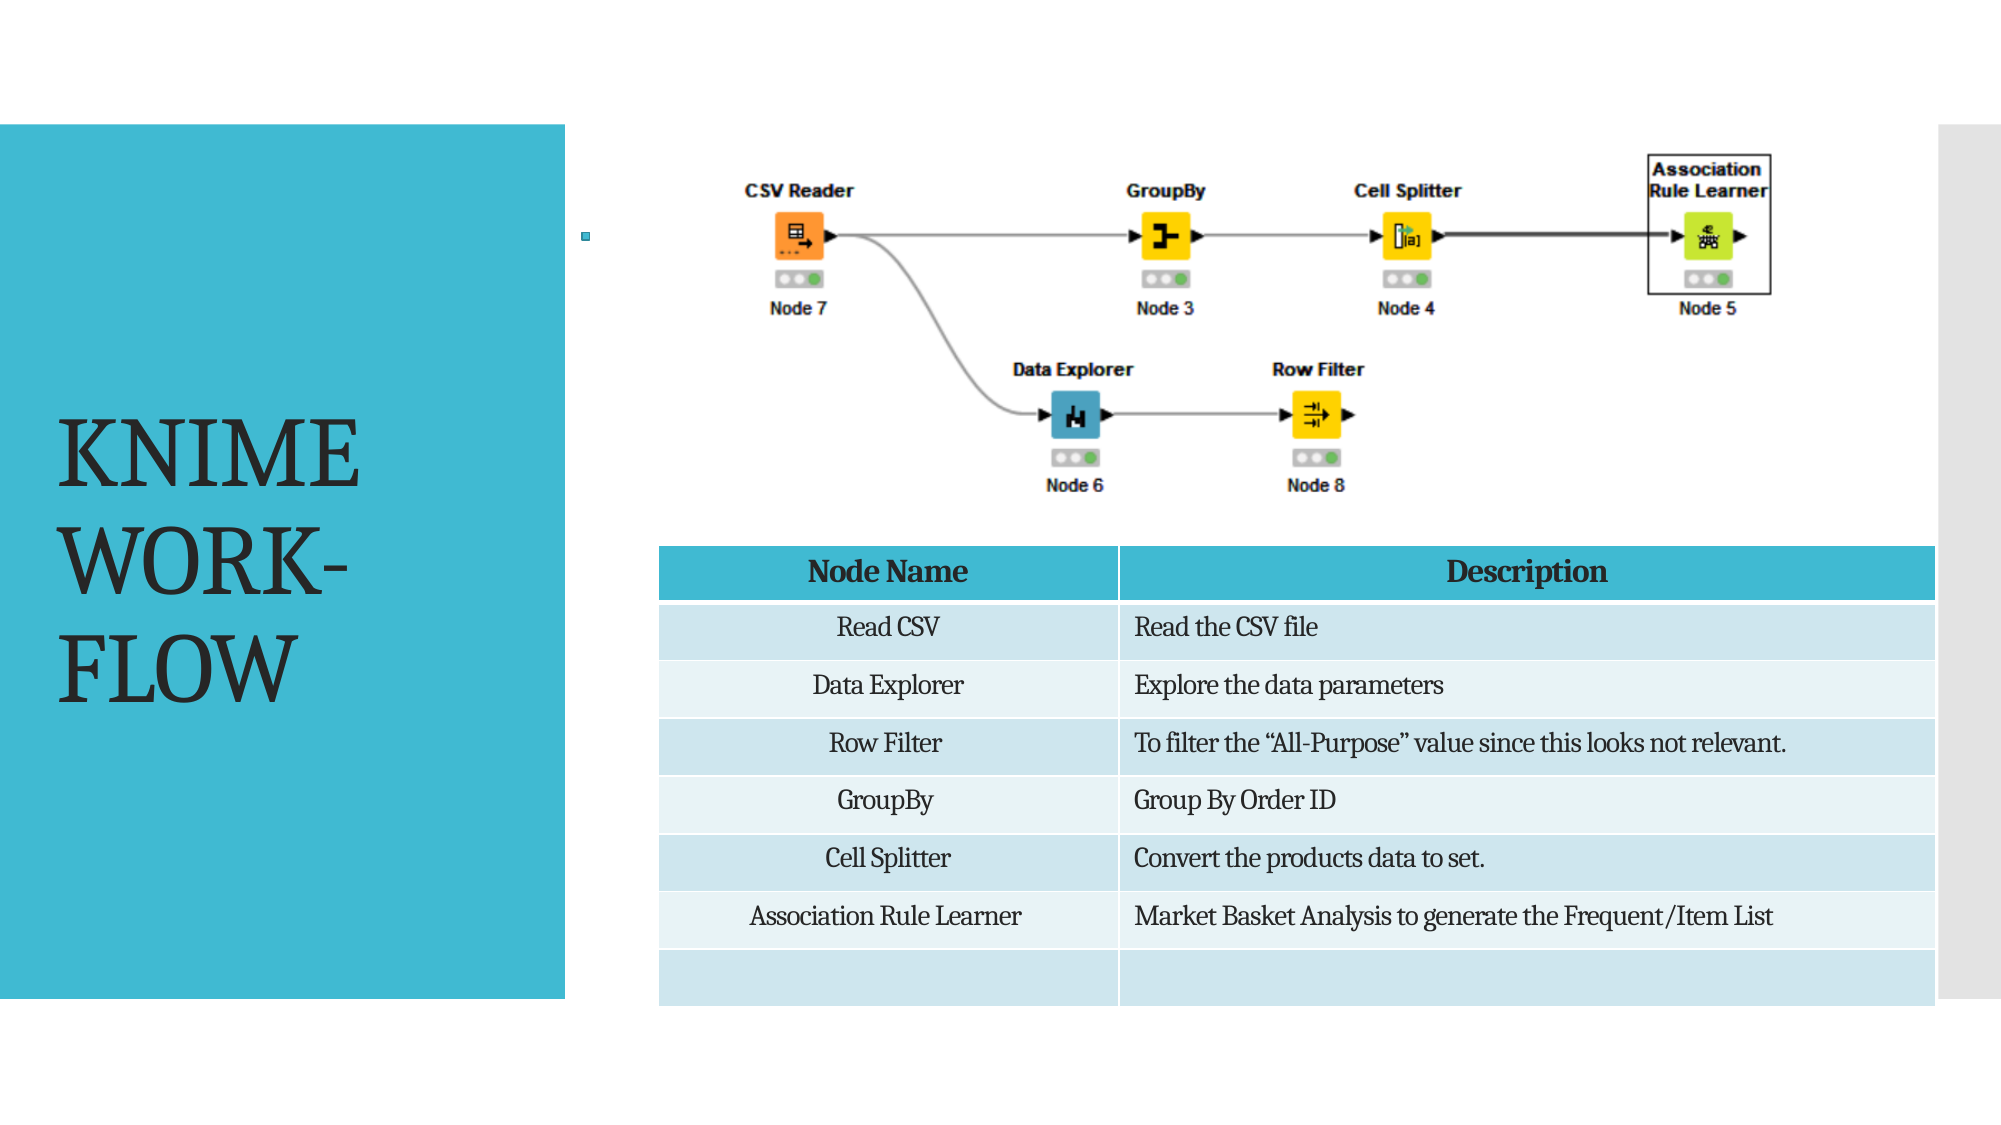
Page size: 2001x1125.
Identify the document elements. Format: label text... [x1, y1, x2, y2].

table_cell Association Rule Learner [659, 892, 1118, 948]
table_header Node Name [659, 546, 1118, 600]
table_cell Data Explorer [659, 661, 1118, 717]
table_cell Read CSV [659, 605, 1118, 660]
table_cell Explore the data parameters [1120, 661, 1935, 717]
table_cell Cell Splitter [659, 835, 1118, 891]
table_cell Row Filter [659, 719, 1118, 775]
table_cell Convert the products data to set. [1120, 835, 1935, 891]
table_cell Group By Order ID [1120, 777, 1935, 833]
table_header Description [1120, 546, 1935, 600]
table_cell [1120, 950, 1935, 1006]
table_cell [659, 950, 1118, 1006]
table_cell To filter the “All-Purpose” value since this looks not relevant. [1120, 719, 1935, 775]
title KNIME WORK-FLOW [41, 184, 525, 940]
table_cell GroupBy [659, 777, 1118, 833]
table_cell Read the CSV file [1120, 605, 1935, 660]
table_cell Market Basket Analysis to generate the Frequent/Item List [1120, 892, 1935, 948]
picture [585, 115, 1937, 517]
